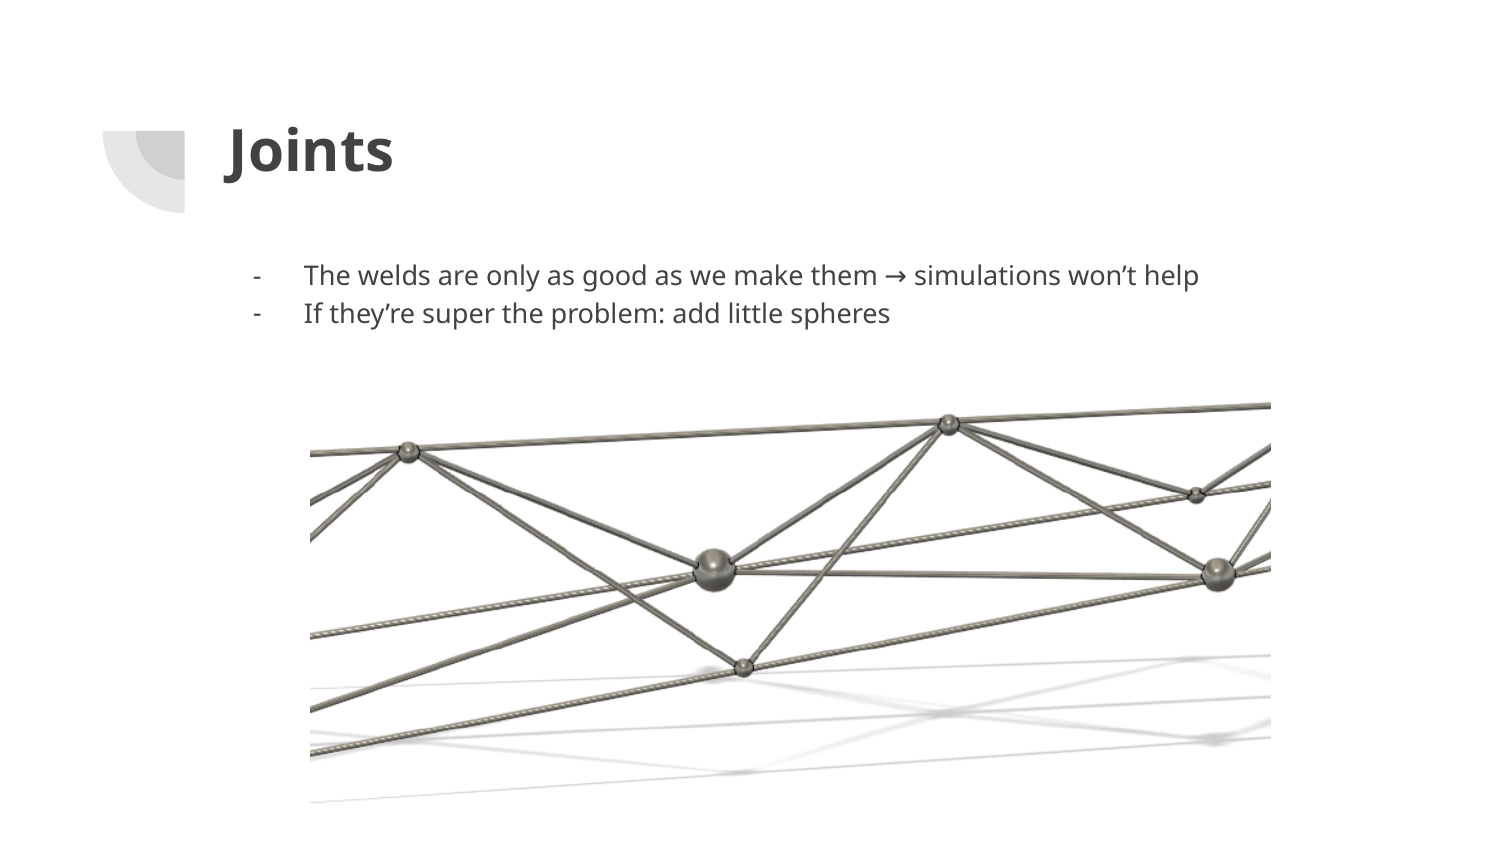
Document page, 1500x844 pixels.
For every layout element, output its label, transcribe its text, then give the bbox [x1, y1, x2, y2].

list The welds are only as good as we make them → simulations won’t help If they’re super the problem: add little spheres [213, 238, 1368, 744]
picture [309, 335, 1272, 807]
title Joints [213, 98, 1368, 238]
